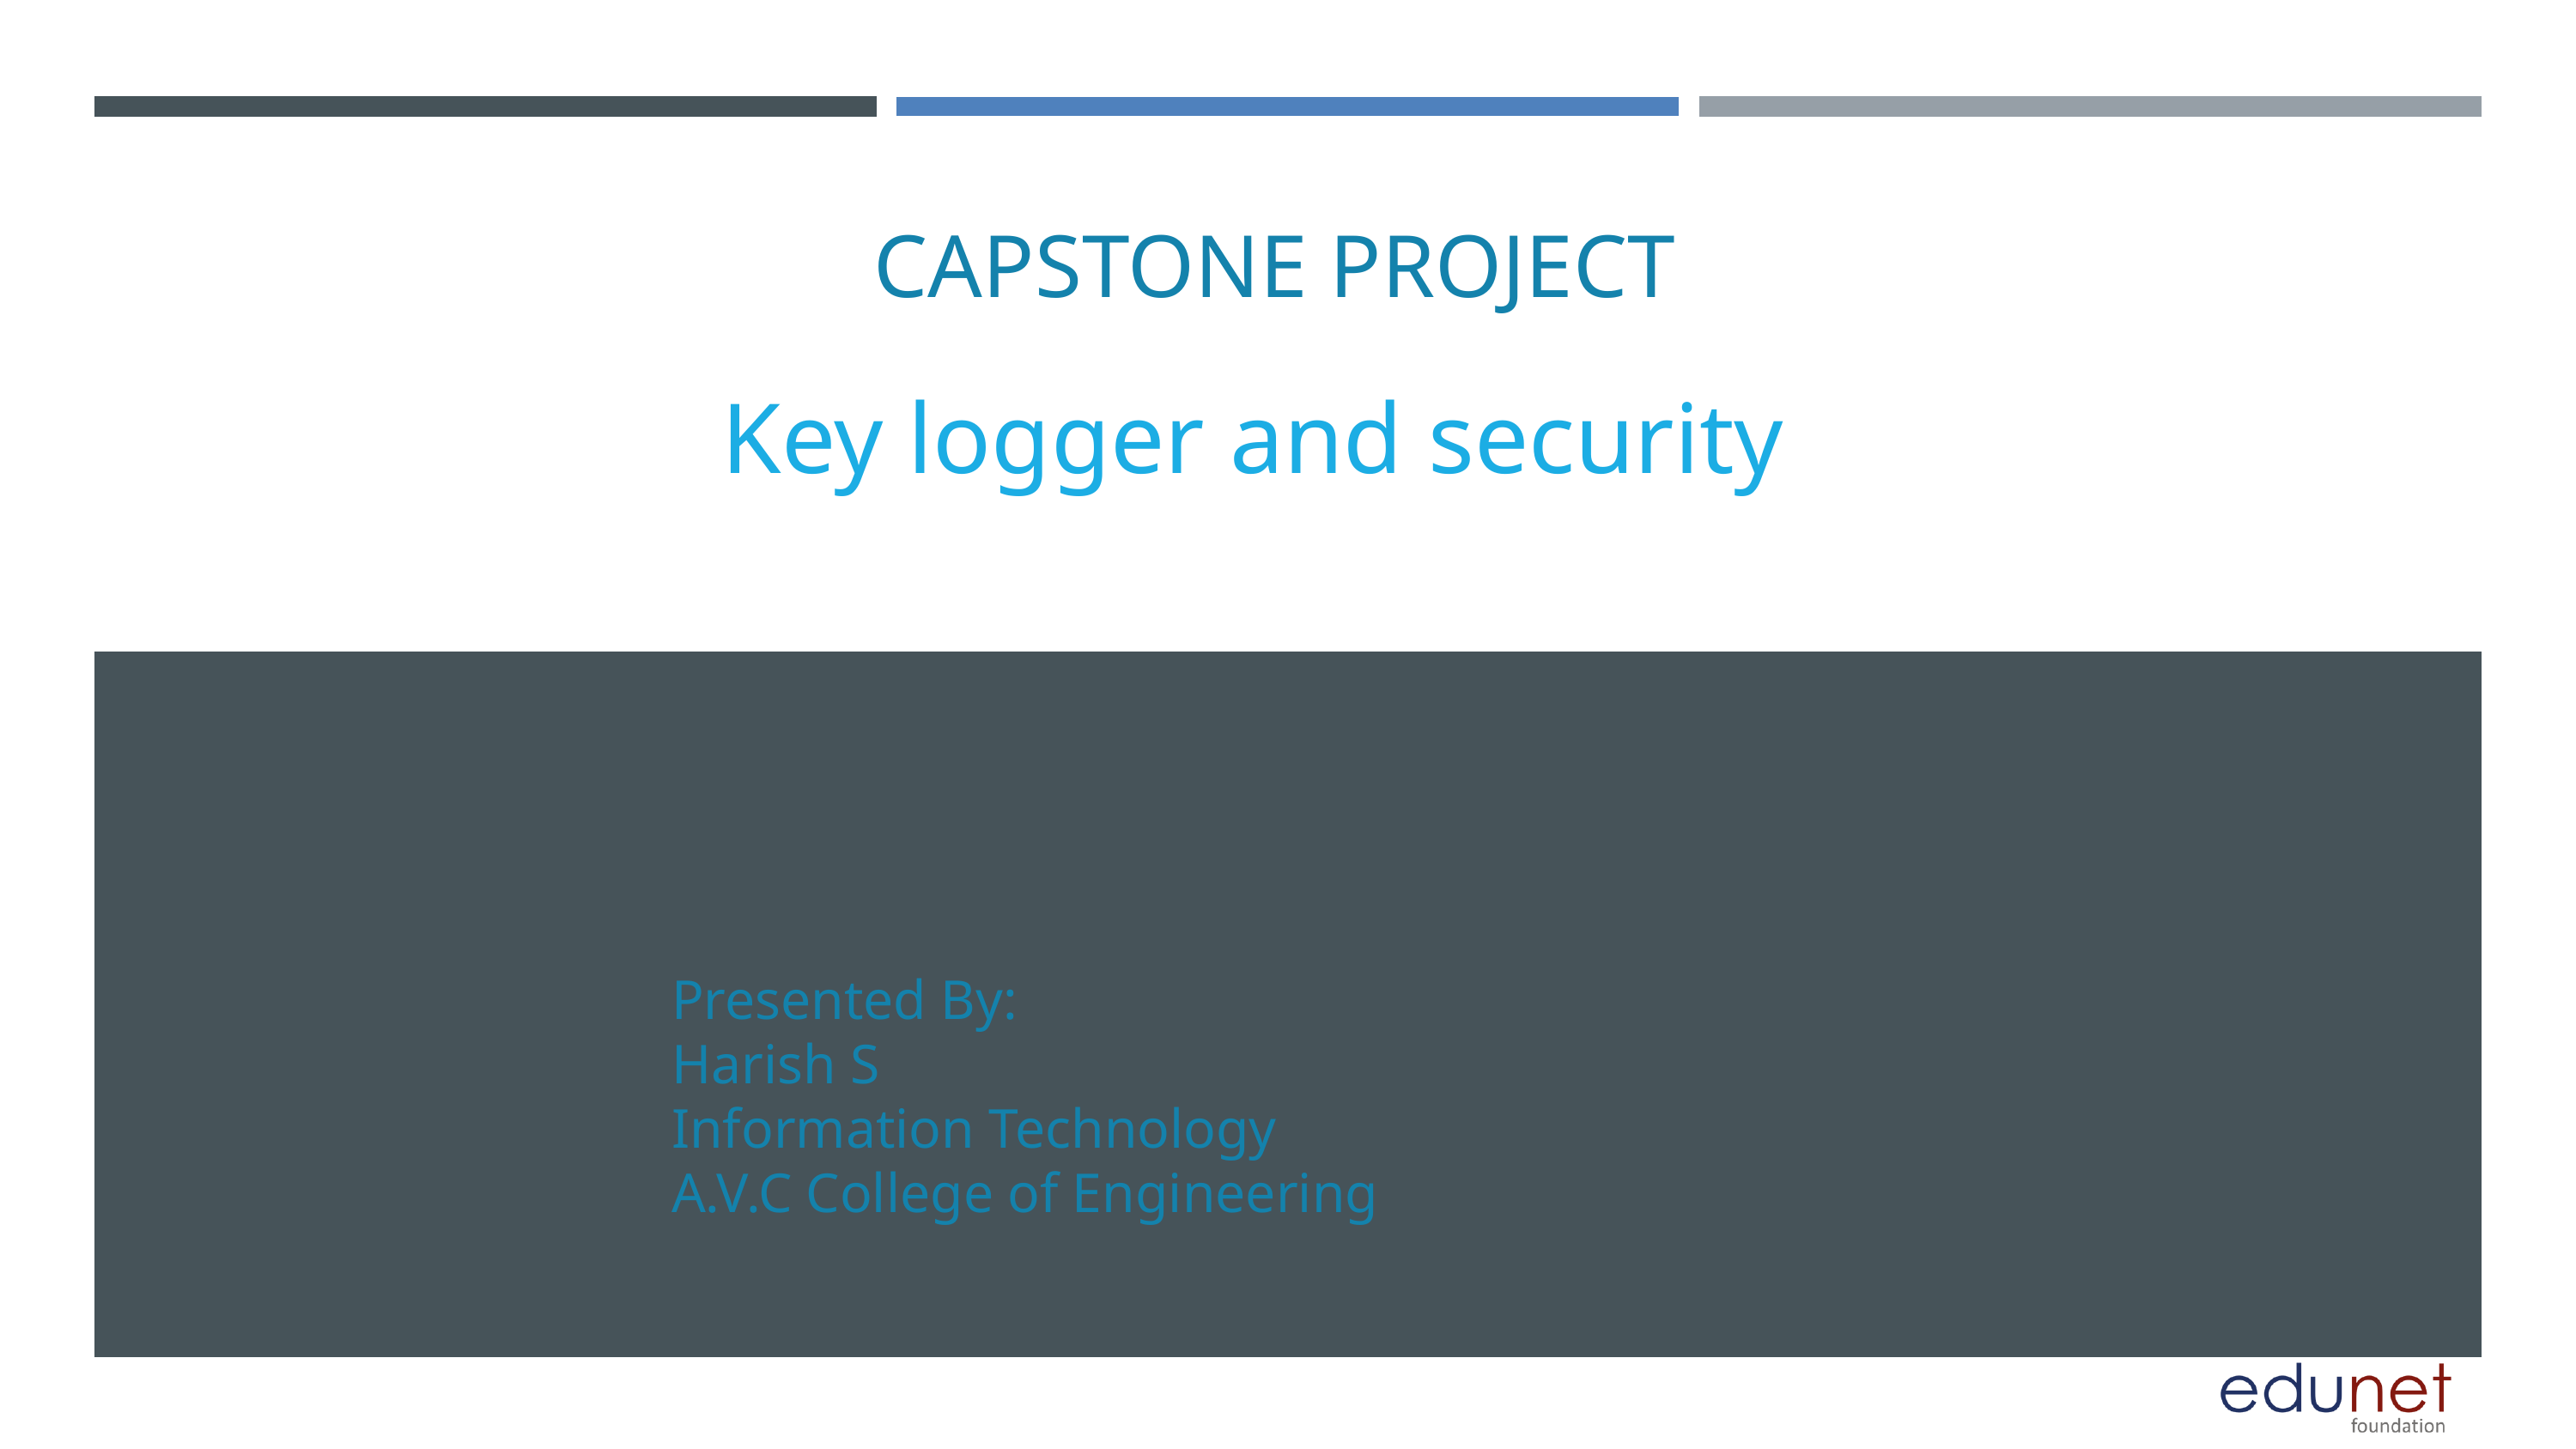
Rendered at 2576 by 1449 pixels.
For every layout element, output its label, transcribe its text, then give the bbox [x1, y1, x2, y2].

text_box [2215, 1367, 2453, 1437]
text_box Key logger and security [300, 376, 2207, 493]
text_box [94, 96, 878, 118]
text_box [94, 652, 2482, 1357]
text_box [896, 96, 1680, 117]
text_box CAPSTONE PROJECT [0, 211, 2576, 315]
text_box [1698, 95, 2482, 117]
